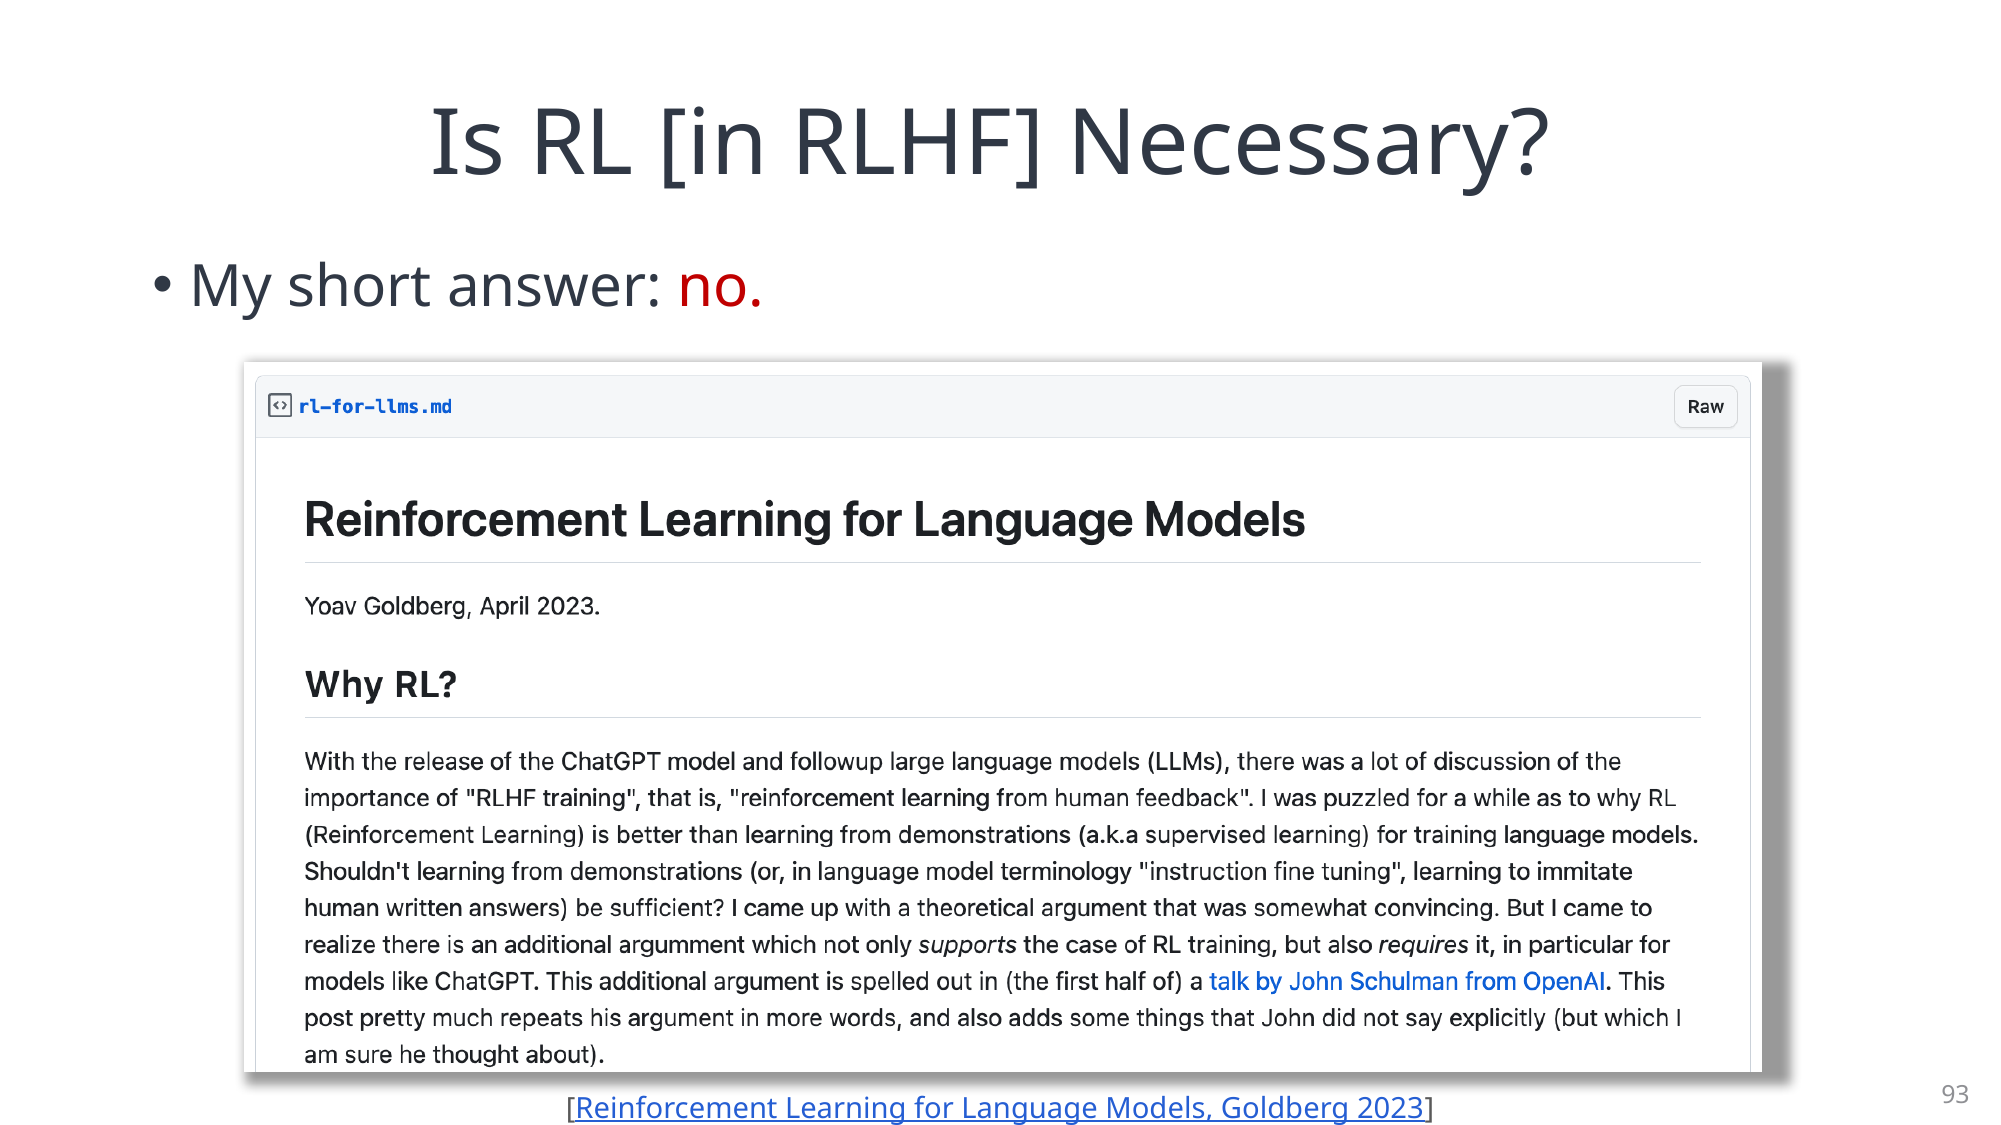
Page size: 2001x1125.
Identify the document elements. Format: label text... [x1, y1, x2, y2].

text_box [Reinforcement Learning for Language Models, Goldberg 2023] [68, 1081, 1932, 1125]
slide_number 93 [1912, 1065, 2000, 1125]
list My short answer: no. [137, 248, 1863, 1014]
picture [244, 362, 1762, 1072]
title Is RL [in RLHF] Necessary? [32, 62, 1974, 228]
